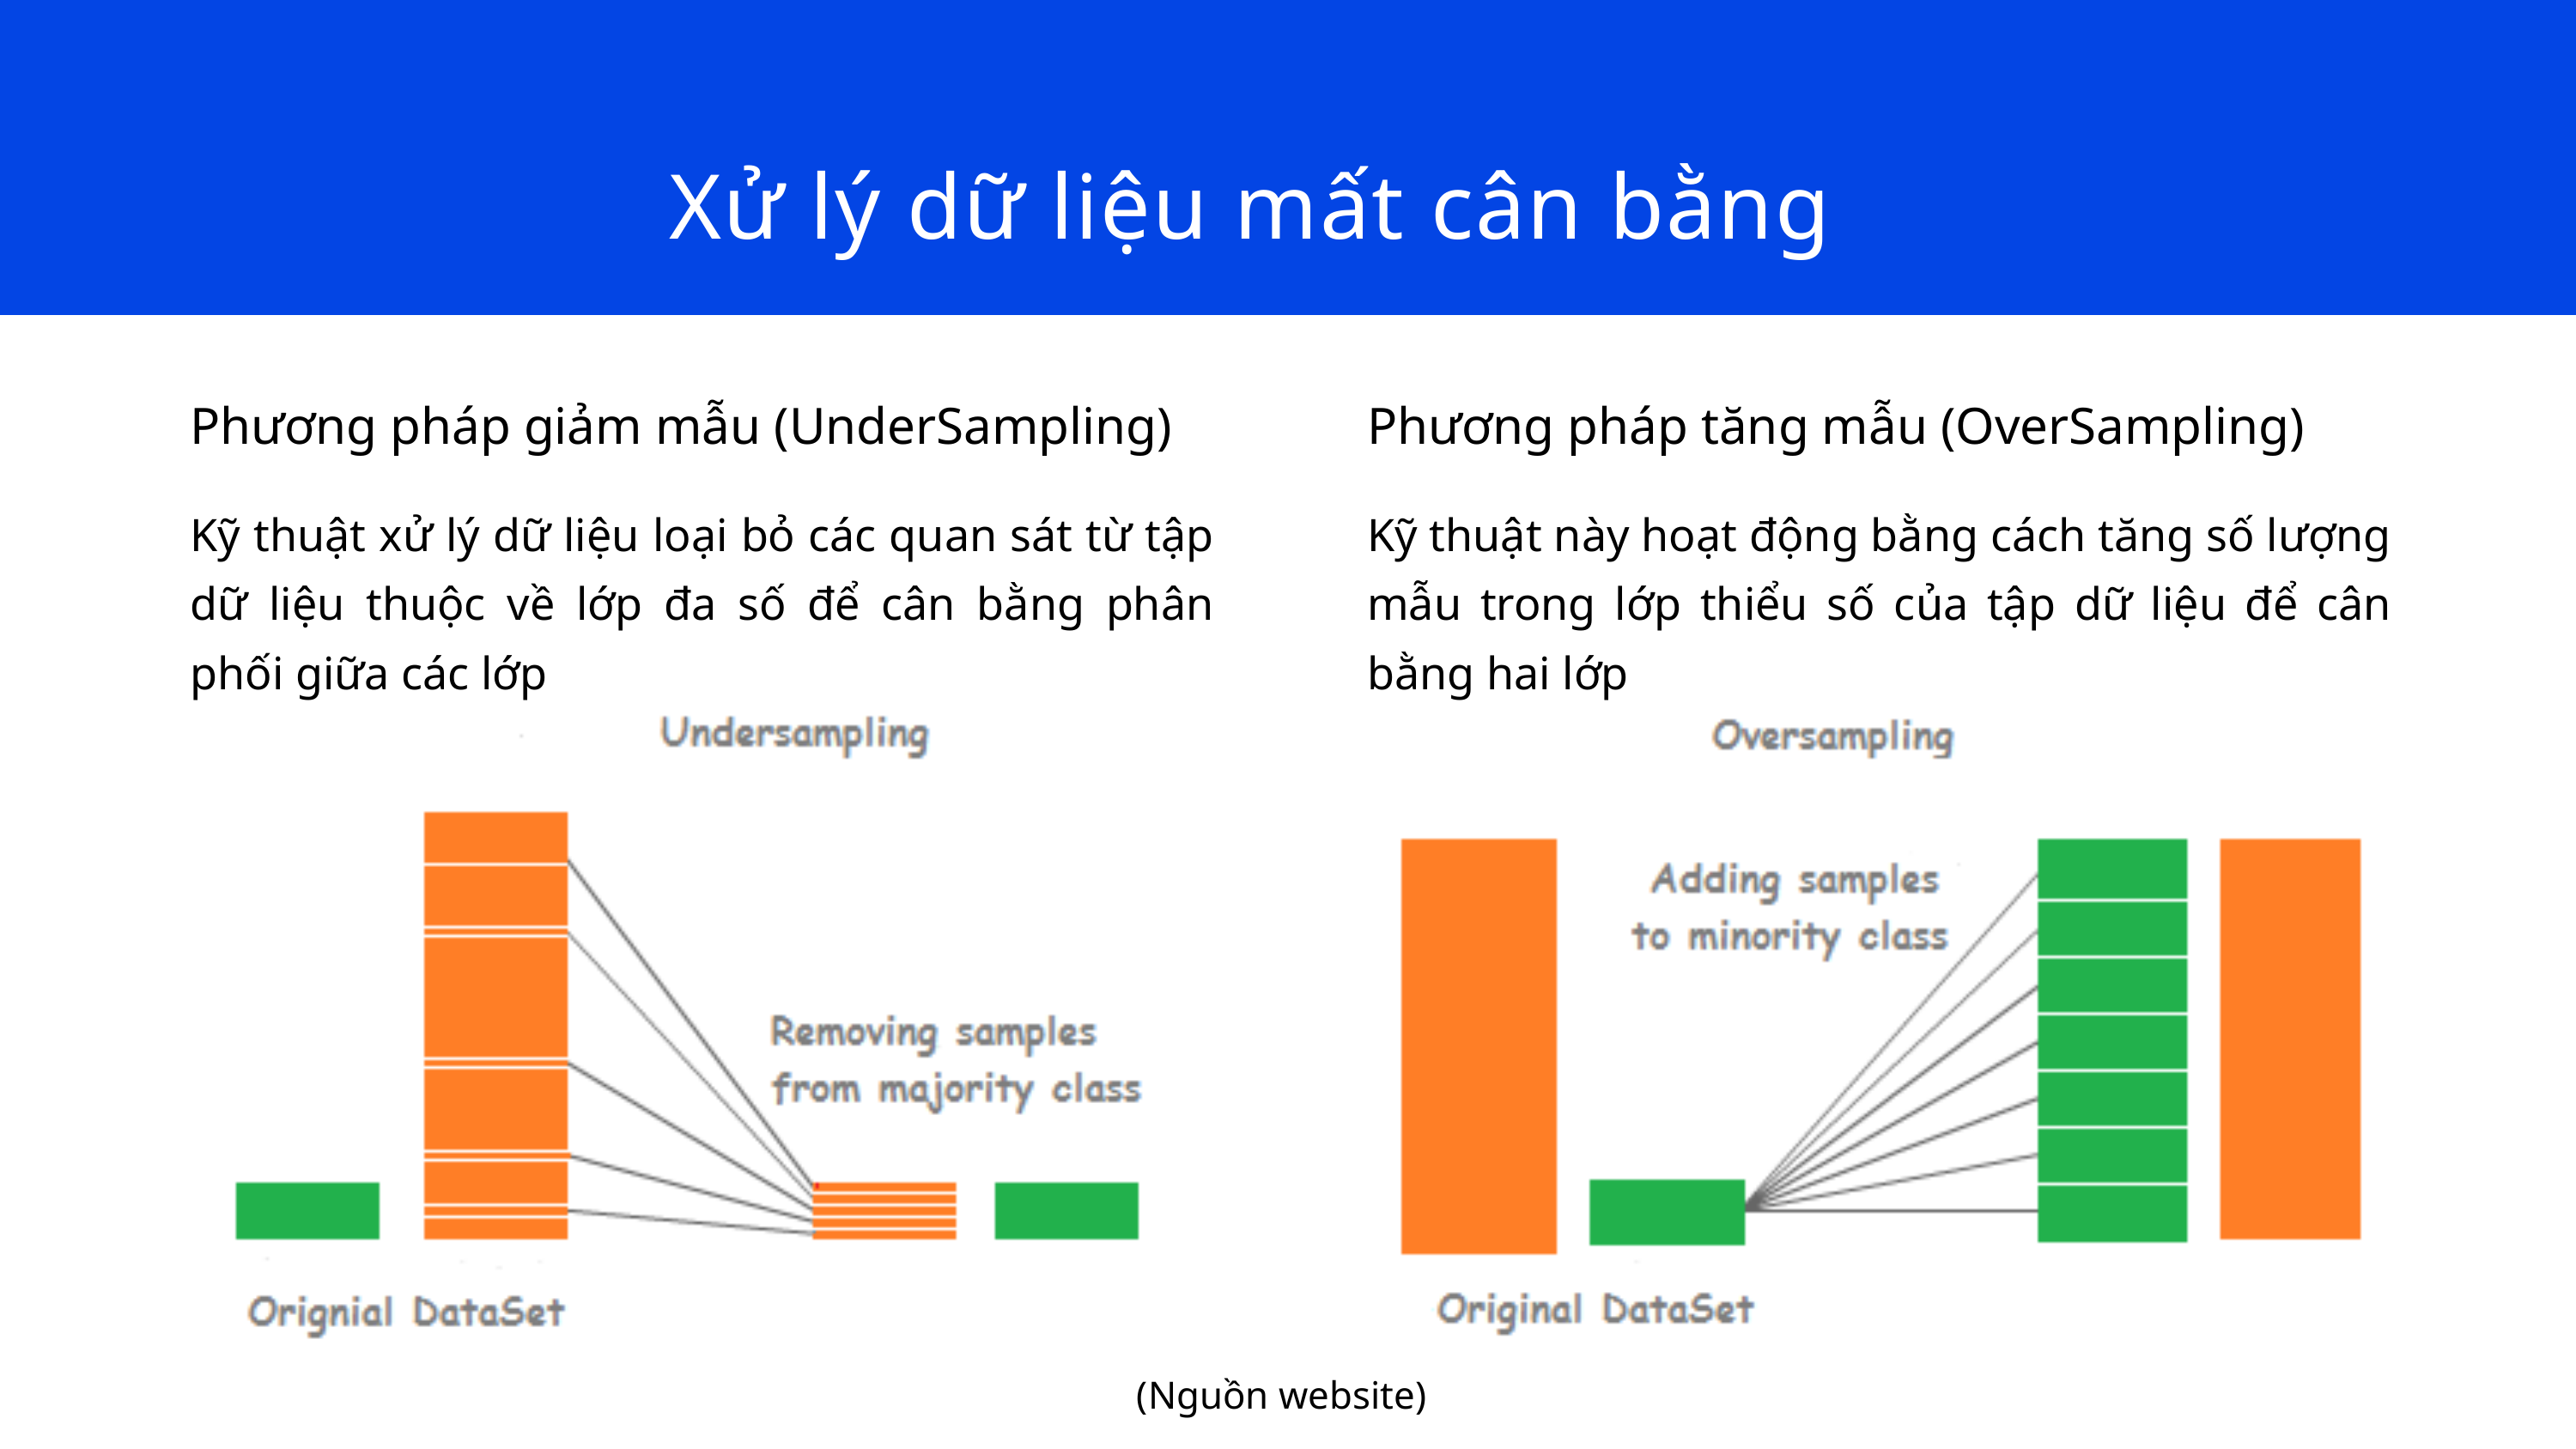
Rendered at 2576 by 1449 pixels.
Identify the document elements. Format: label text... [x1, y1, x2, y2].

text_box Phương pháp giảm mẫu (UnderSampling) [190, 325, 1256, 455]
text_box Kỹ thuật này hoạt động bằng cách tăng số lượng mẫu trong lớp thiểu số của tập dữ liệu để cân bằng hai lớp [1367, 490, 2392, 700]
text_box (Nguồn website) [1137, 1358, 1439, 1416]
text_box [0, 0, 2576, 316]
text_box [106, 637, 2433, 1391]
text_box Kỹ thuật xử lý dữ liệu loại bỏ các quan sát từ tập dữ liệu thuộc về lớp đa số để cân bằng phân phối giữa các lớp [190, 490, 1215, 700]
text_box Phương pháp tăng mẫu (OverSampling) [1367, 325, 2433, 455]
